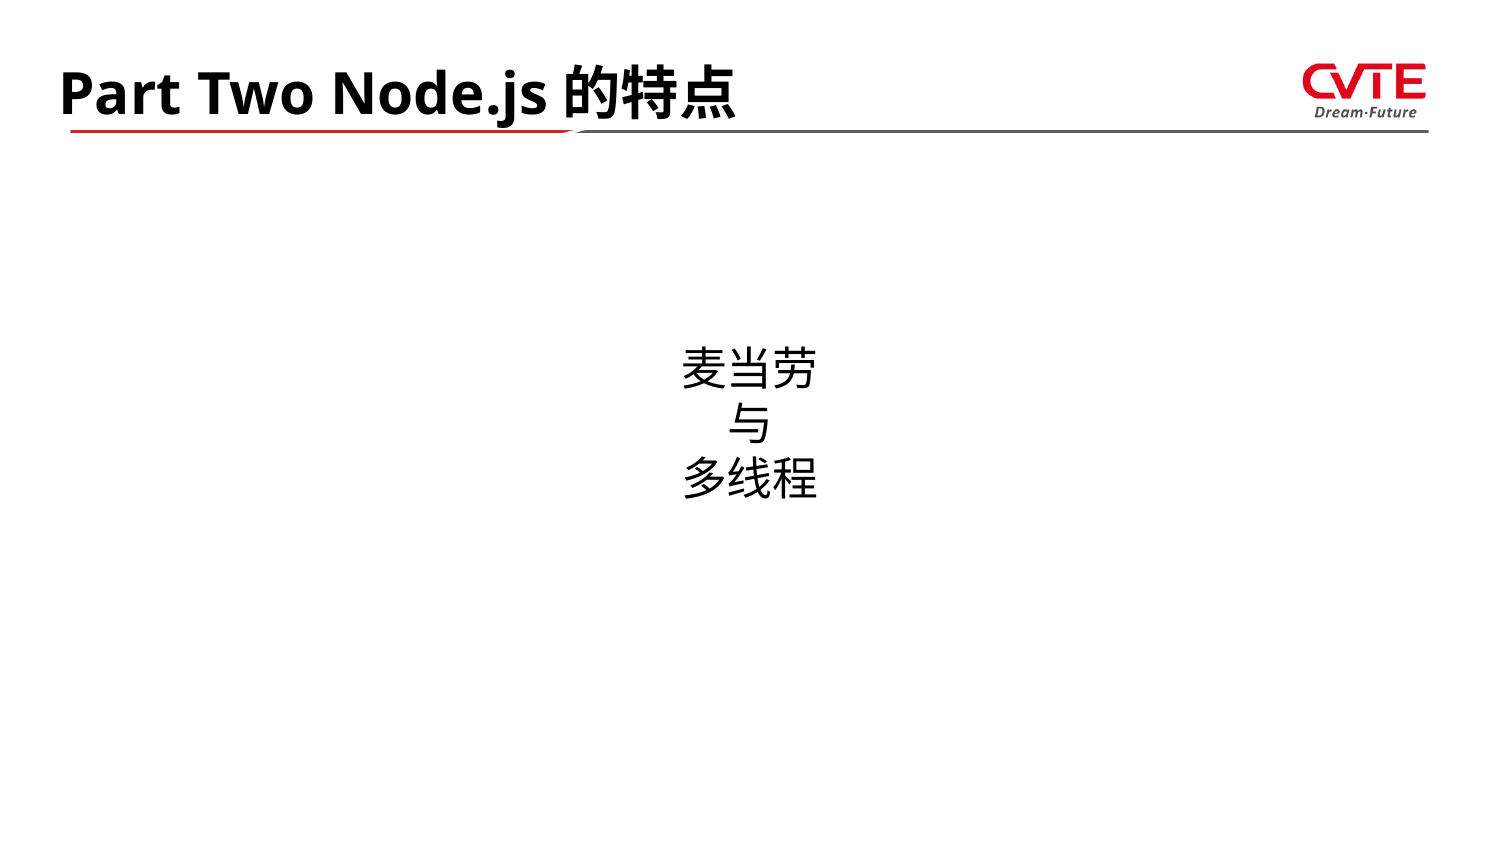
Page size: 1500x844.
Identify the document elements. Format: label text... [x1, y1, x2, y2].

picture [70, 50, 1438, 133]
text_box 麦当劳 与 多线程 [676, 335, 823, 509]
text_box Part Two Node.js的特点 [54, 52, 755, 131]
